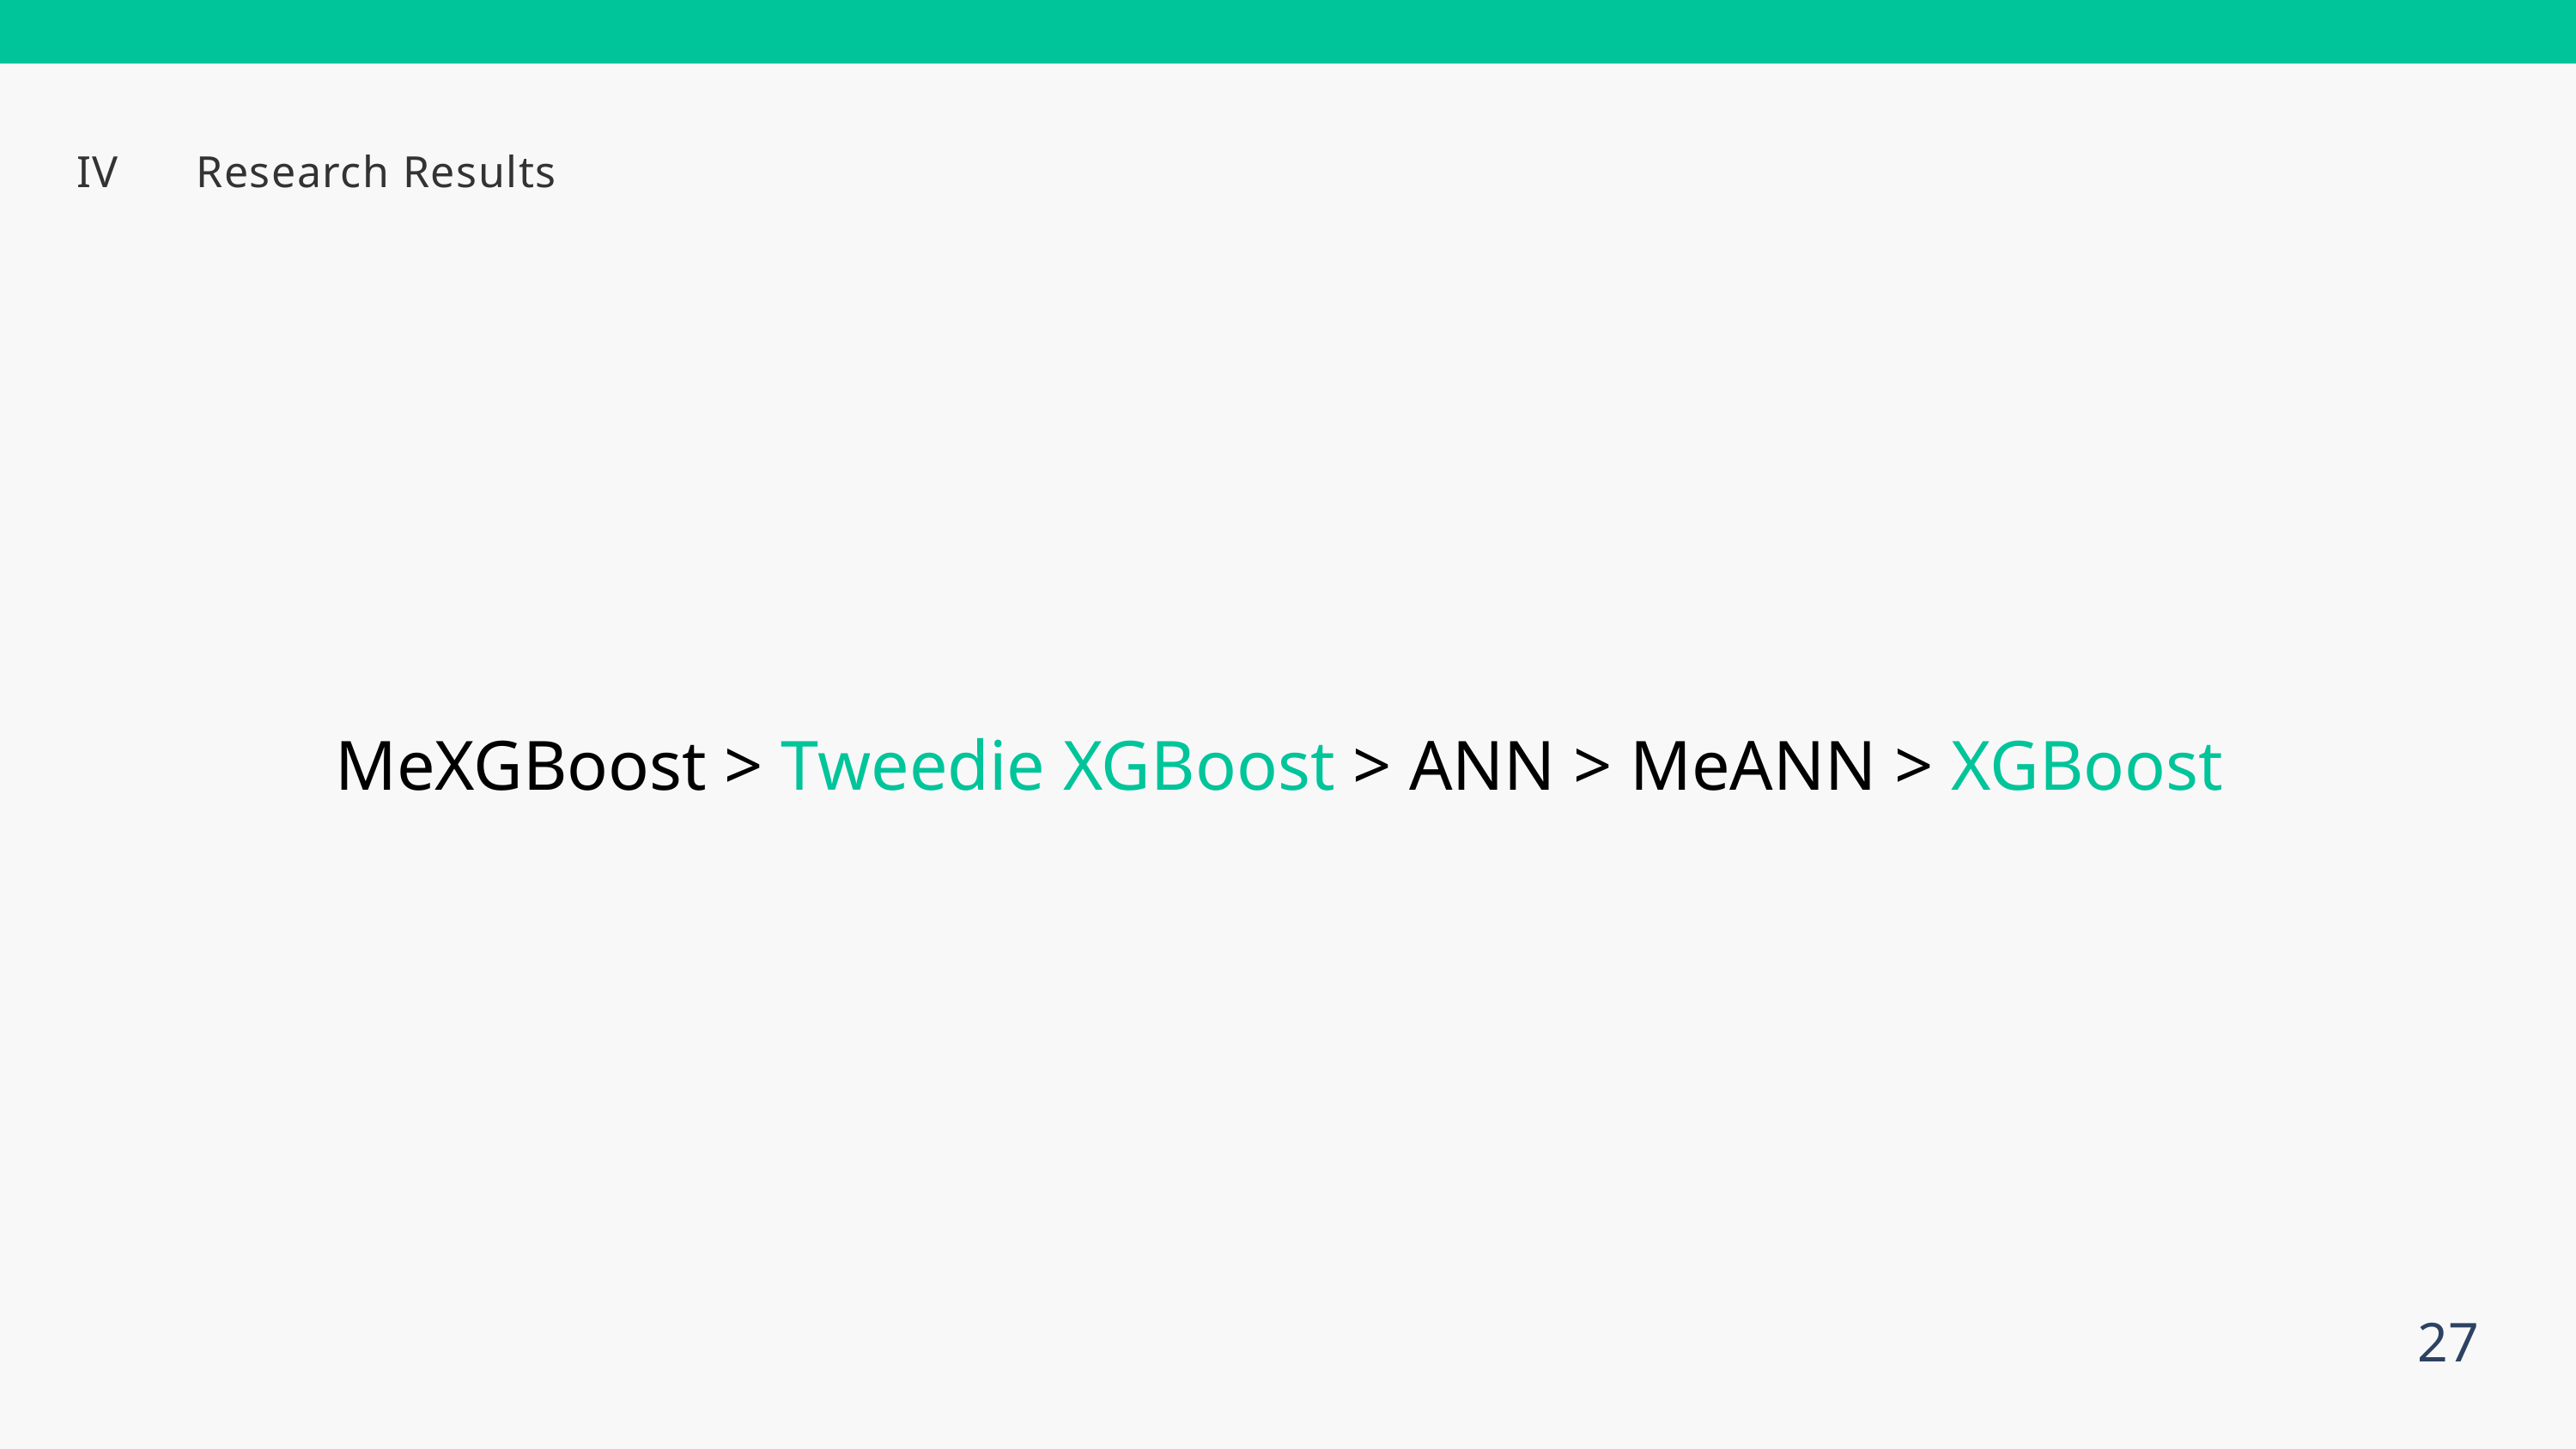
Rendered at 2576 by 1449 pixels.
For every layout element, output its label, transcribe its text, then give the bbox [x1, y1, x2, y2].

text_box MeXGBoost > Tweedie XGBoost > ANN > MeANN > XGBoost [308, 708, 2268, 803]
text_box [0, 0, 2576, 64]
text_box 27 [2383, 1286, 2480, 1373]
text_box Research Results [196, 144, 1689, 197]
text_box IV [59, 144, 136, 197]
